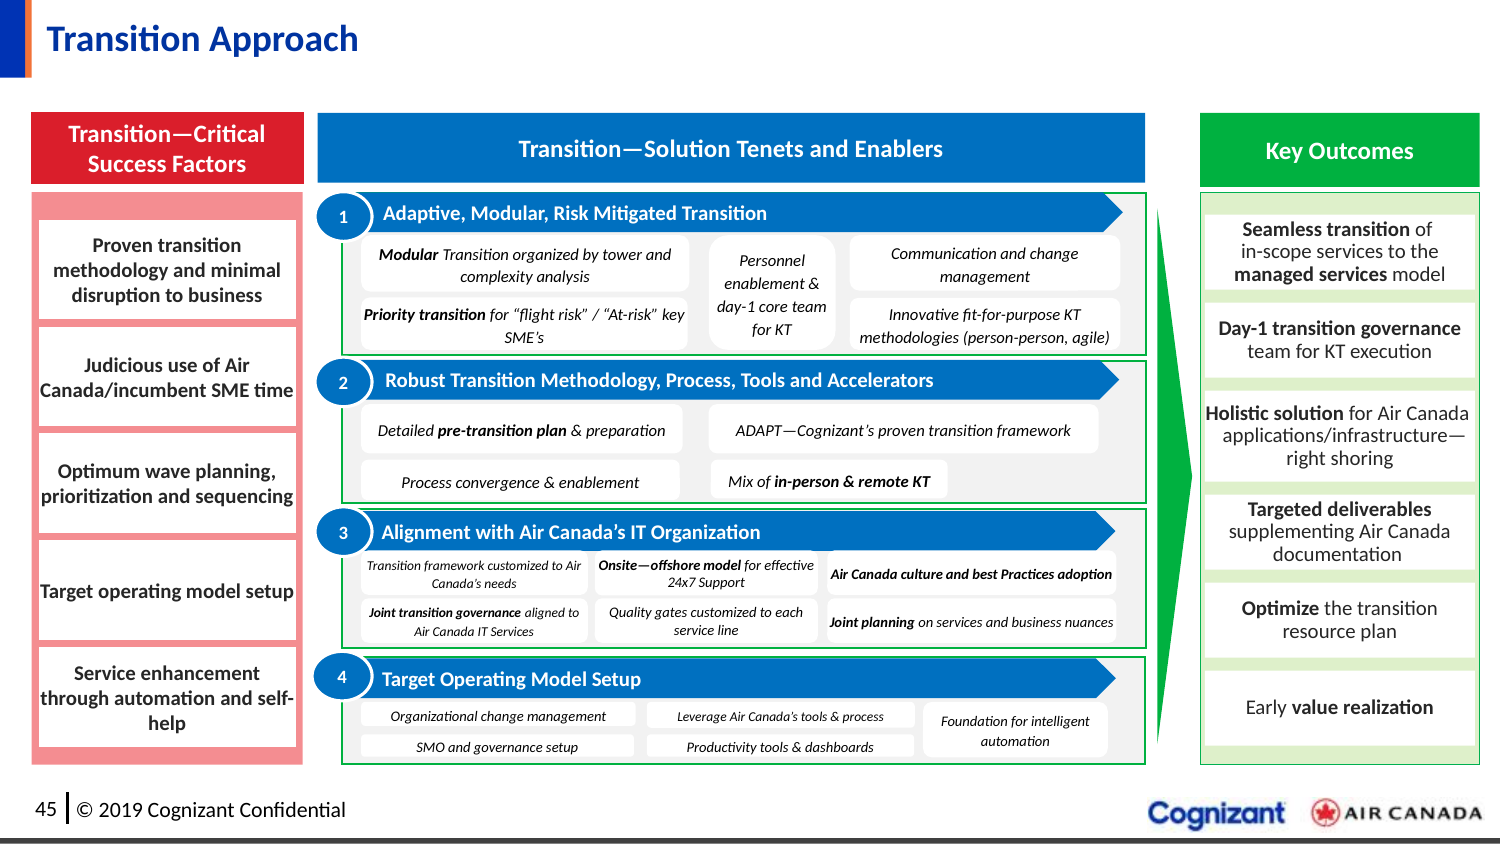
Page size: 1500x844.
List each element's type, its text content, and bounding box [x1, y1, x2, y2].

text_box Priority transition for “flight risk” / “At-risk” key SME’s [361, 297, 688, 350]
text_box Detailed pre-transition plan & preparation [361, 404, 683, 454]
text_box Transition—Solution Tenets and Enablers [317, 112, 1146, 183]
text_box [31, 192, 303, 765]
text_box 1 [315, 191, 373, 242]
text_box [341, 360, 1147, 503]
text_box Early value realization [1204, 670, 1475, 746]
text_box SMO and governance setup [361, 734, 634, 757]
text_box Judicious use of Air Canada/incumbent SME time [39, 327, 295, 426]
text_box Transition—Critical Success Factors [31, 112, 303, 183]
text_box Target Operating Model Setup [357, 658, 1116, 699]
text_box Key Outcomes [1200, 112, 1480, 187]
text_box Process convergence & enablement [361, 459, 680, 501]
text_box Holistic solution for Air Canada applications/infrastructure—right shoring [1204, 390, 1475, 482]
text_box [341, 657, 1146, 765]
text_box [1200, 192, 1480, 765]
text_box Joint transition governance aligned to Air Canada IT Services [361, 598, 588, 643]
text_box Optimum wave planning, prioritization and sequencing [39, 434, 295, 532]
text_box Adaptive, Modular, Risk Mitigated Transition [353, 192, 1123, 233]
text_box Communication and change management [849, 235, 1121, 291]
text_box 2 [315, 357, 373, 407]
text_box Seamless transition of in-scope services to the managed services model [1204, 214, 1475, 290]
text_box Innovative fit-for-purpose KT methodologies (person-person, agile) [849, 297, 1121, 350]
text_box Organizational change management [361, 701, 636, 726]
text_box Alignment with Air Canada’s IT Organization [361, 511, 1116, 551]
text_box Mix of in-person & remote KT [710, 459, 948, 499]
text_box Personnel enablement & day-1 core team for KT [708, 235, 836, 350]
picture [1147, 797, 1485, 833]
text_box Onsite—offshore model for effective 24x7 Support [594, 550, 818, 596]
text_box Proven transition methodology and minimal disruption to business [39, 220, 295, 319]
text_box Joint planning on services and business nuances [827, 598, 1117, 643]
text_box Modular Transition organized by tower and complexity analysis [361, 235, 690, 292]
text_box 3 [315, 506, 373, 557]
text_box Air Canada culture and best Practices adoption [827, 550, 1117, 595]
text_box Target operating model setup [39, 541, 295, 639]
text_box Foundation for intelligent automation [922, 701, 1108, 758]
text_box Optimize the transition resource plan [1204, 582, 1475, 658]
text_box ADAPT—Cognizant’s proven transition framework [708, 404, 1099, 454]
title Transition Approach [31, 0, 1500, 78]
text_box Day-1 transition governance team for KT execution [1204, 302, 1475, 378]
text_box Leverage Air Canada’s tools & process [646, 701, 915, 728]
text_box Targeted deliverables supplementing Air Canada documentation [1204, 494, 1475, 570]
text_box Transition framework customized to Air Canada’s needs [361, 550, 588, 595]
text_box [1157, 208, 1193, 745]
text_box Robust Transition Methodology, Process, Tools and Accelerators [357, 359, 1120, 400]
text_box 4 [312, 651, 373, 701]
text_box [341, 508, 1147, 649]
text_box Service enhancement through automation and self-help [39, 648, 295, 746]
text_box Productivity tools & dashboards [646, 734, 915, 757]
text_box Quality gates customized to each service line [594, 598, 818, 643]
text_box [341, 192, 1147, 355]
